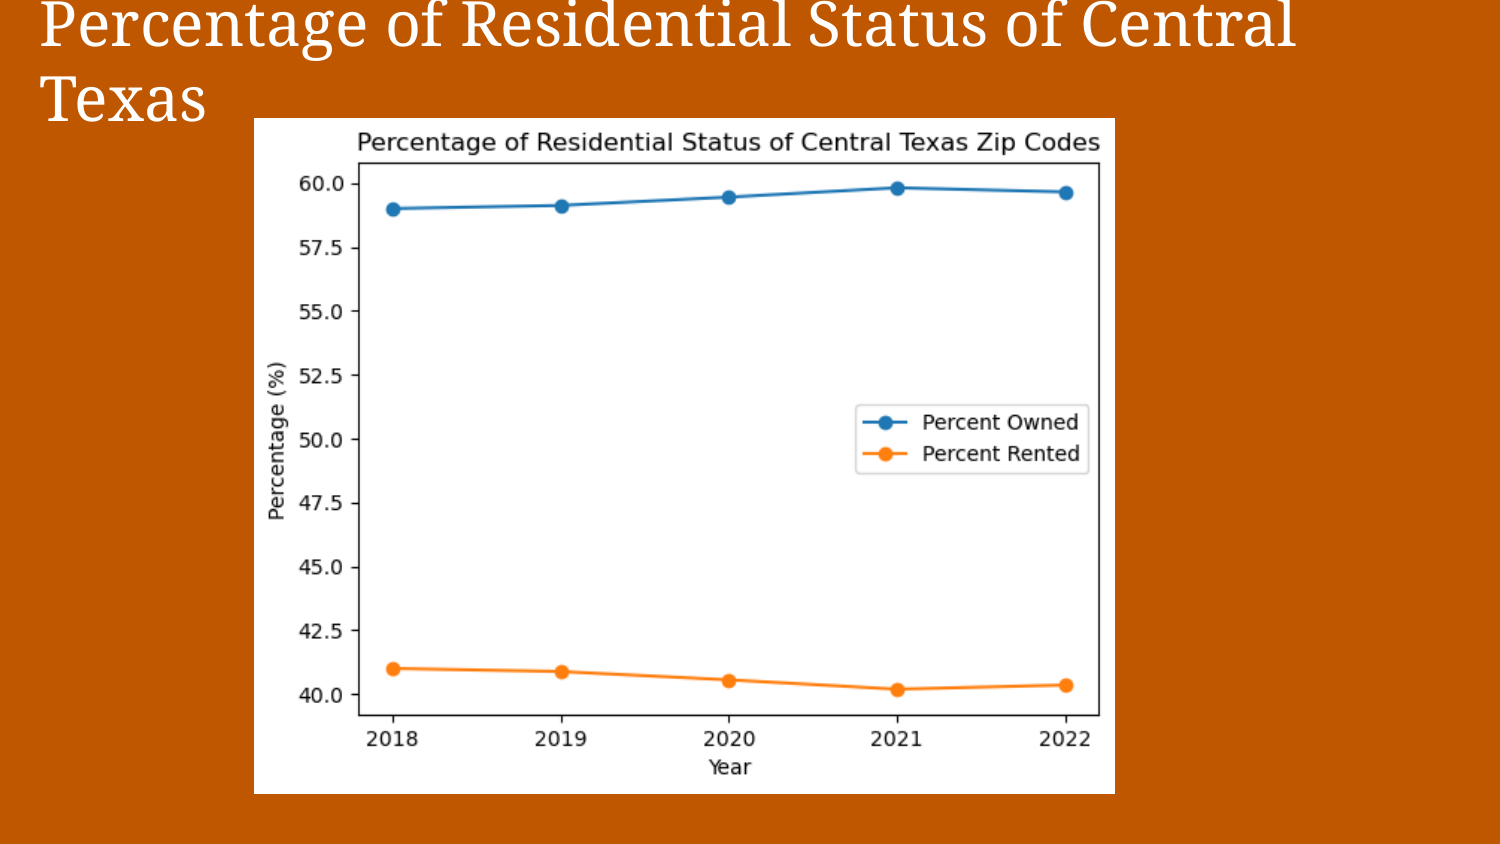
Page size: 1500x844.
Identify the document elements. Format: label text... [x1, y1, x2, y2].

picture [253, 118, 1115, 794]
title Percentage of Residential Status of Central Texas [24, 0, 1479, 119]
